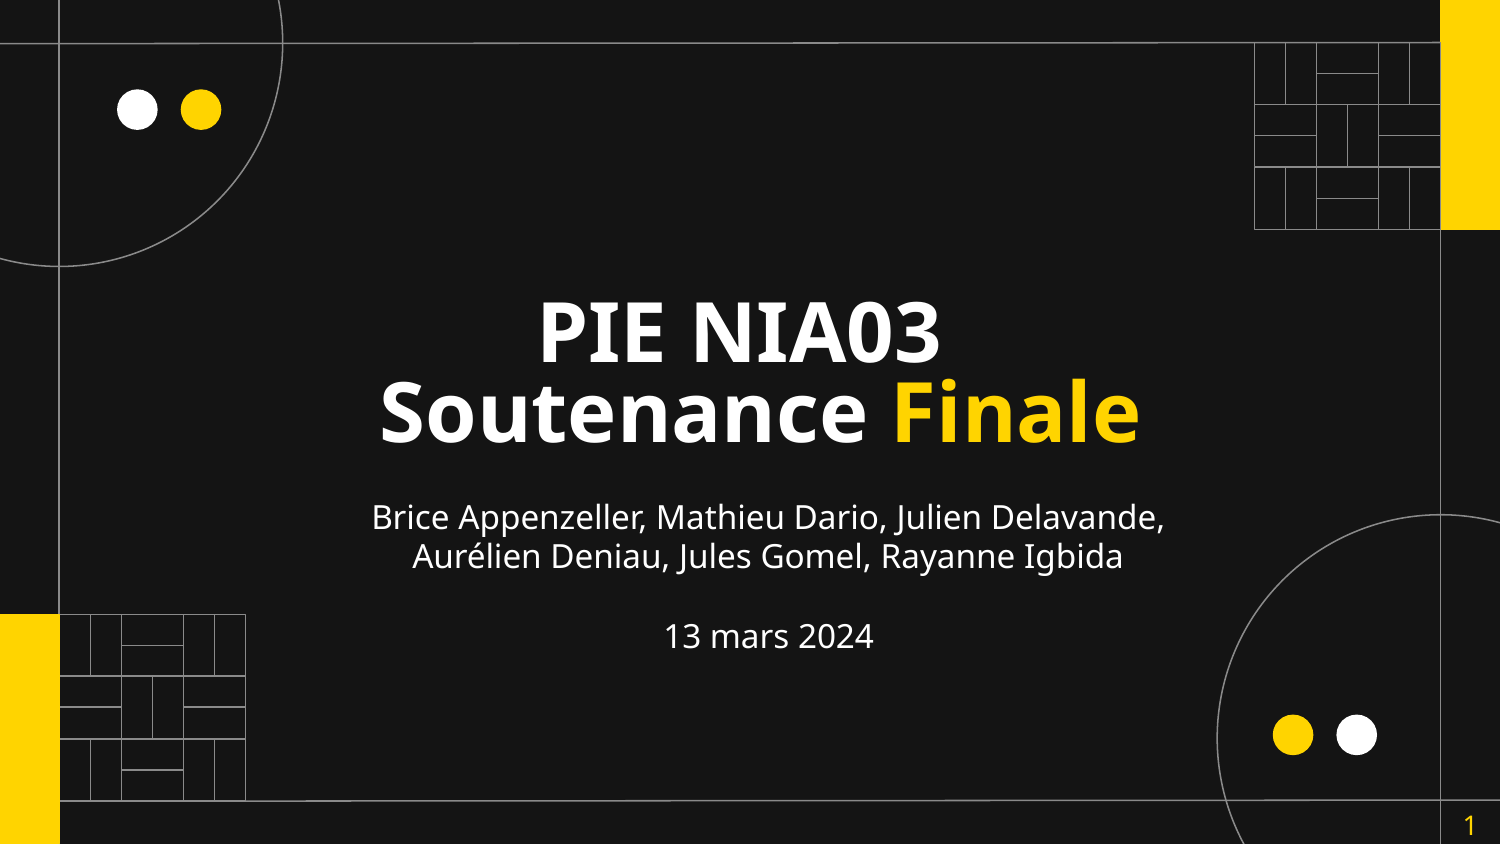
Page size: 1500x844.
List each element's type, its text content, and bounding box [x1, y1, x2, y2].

title PIE NIA03 Soutenance Finale [202, 270, 1298, 474]
subtitle Brice Appenzeller, Mathieu Dario, Julien Delavande, Aurélien Deniau, Jules Gomel, Rayanne Igbida 13 mars 2024 [263, 480, 1275, 559]
text_box 1 [1437, 801, 1500, 844]
